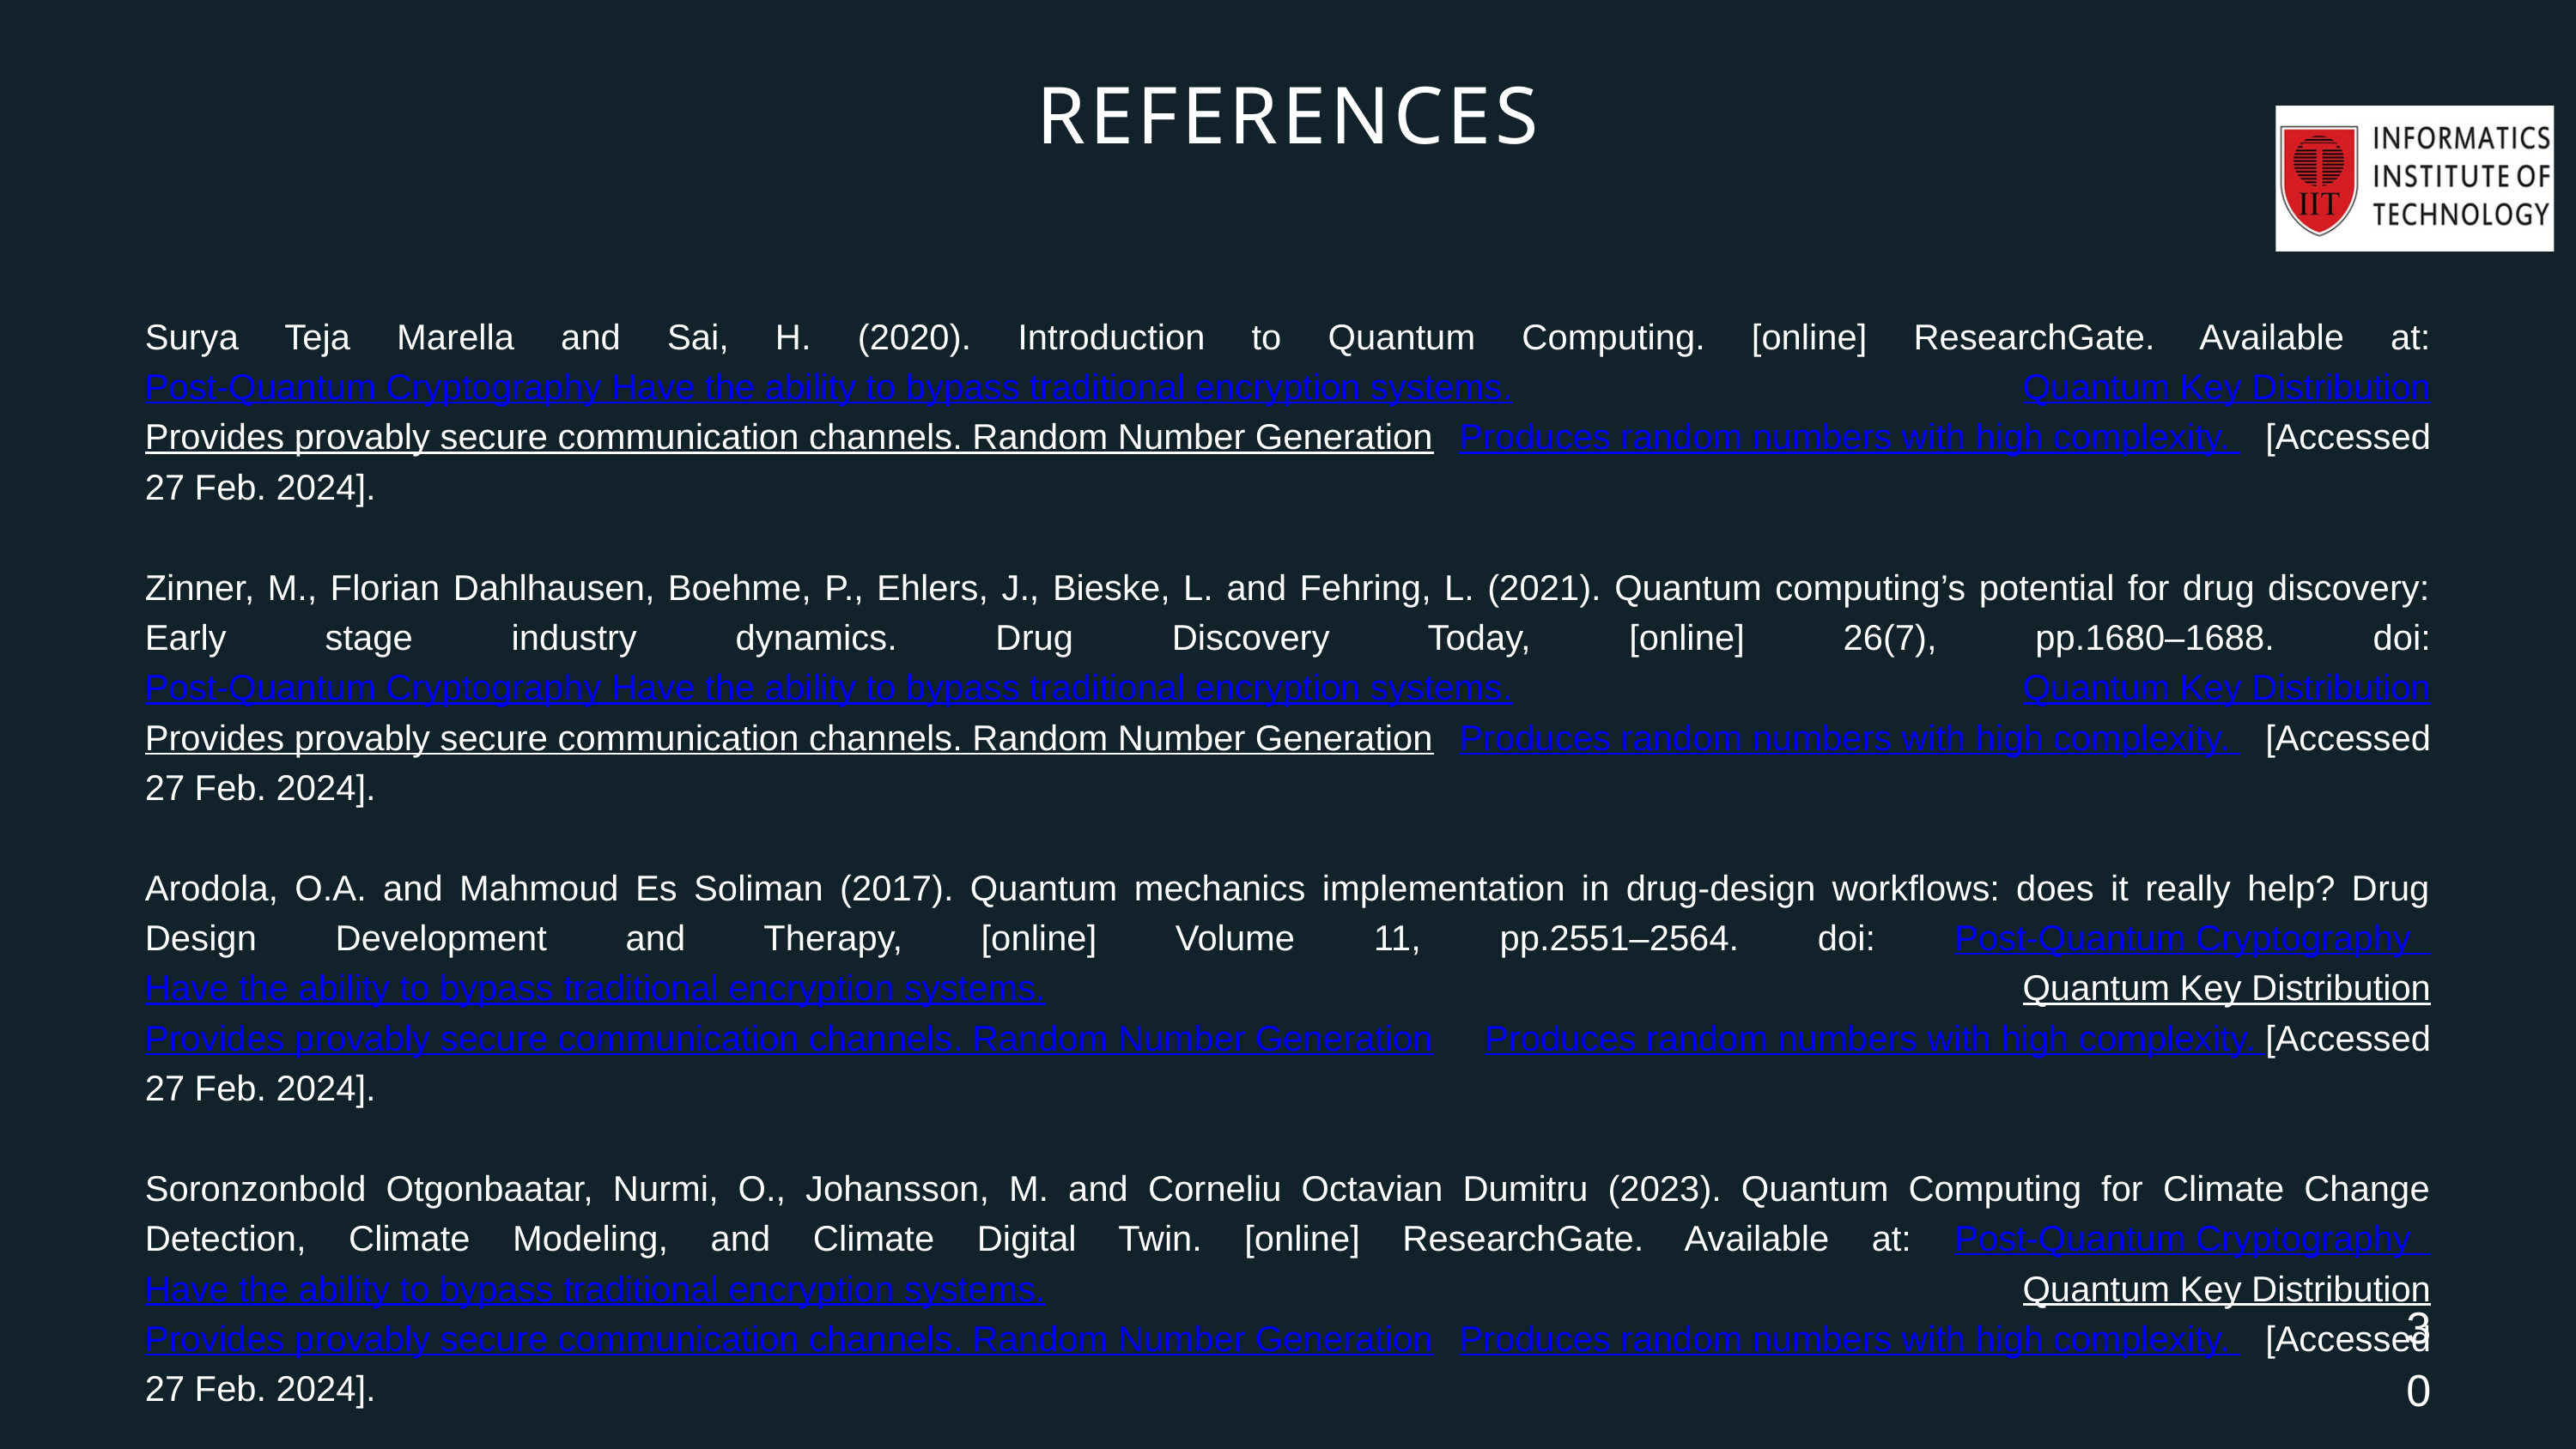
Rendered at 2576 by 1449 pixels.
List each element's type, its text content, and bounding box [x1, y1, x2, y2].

text_box Surya Teja Marella and Sai, H. (2020). Introduction to Quantum Computing. [online] ResearchGate. Available at: Post-Quantum Cryptography Have the ability to bypass traditional encryption systems. Quantum Key Distribution Provides provably secure communication channels. Random Number Generation Produces random numbers with high complexity. [Accessed 27 Feb. 2024]. Zinner, M., Florian Dahlhausen, Boehme, P., Ehlers, J., Bieske, L. and Fehring, L. (2021). Quantum computing’s potential for drug discovery: Early stage industry dynamics. Drug Discovery Today, [online] 26(7), pp.1680–1688. doi: Post-Quantum Cryptography Have the ability to bypass traditional encryption systems. Quantum Key Distribution Provides provably secure communication channels. Random Number Generation Produces random numbers with high complexity. [Accessed 27 Feb. 2024]. Arodola, O.A. and Mahmoud Es Soliman (2017). Quantum mechanics implementation in drug-design workflows: does it really help? Drug Design Development and Therapy, [online] Volume 11, pp.2551–2564. doi: Post-Quantum Cryptography Have the ability to bypass traditional encryption systems. Quantum Key Distribution Provides provably secure communication channels. Random Number Generation Produces random numbers with high complexity. [Accessed 27 Feb. 2024]. Soronzonbold Otgonbaatar, Nurmi, O., Johansson, M. and Corneliu Octavian Dumitru (2023). Quantum Computing for Climate Change Detection, Climate Modeling, and Climate Digital Twin. [online] ResearchGate. Available at: Post-Quantum Cryptography Have the ability to bypass traditional encryption systems. Quantum Key Distribution Provides provably secure communication channels. Random Number Generation Produces random numbers with high complexity. [Accessed 27 Feb. 2024]. [144, 306, 2432, 1409]
text_box 30 [2381, 1409, 2432, 1416]
text_box REFERENCES [345, 49, 2231, 161]
text_box [2275, 106, 2555, 252]
